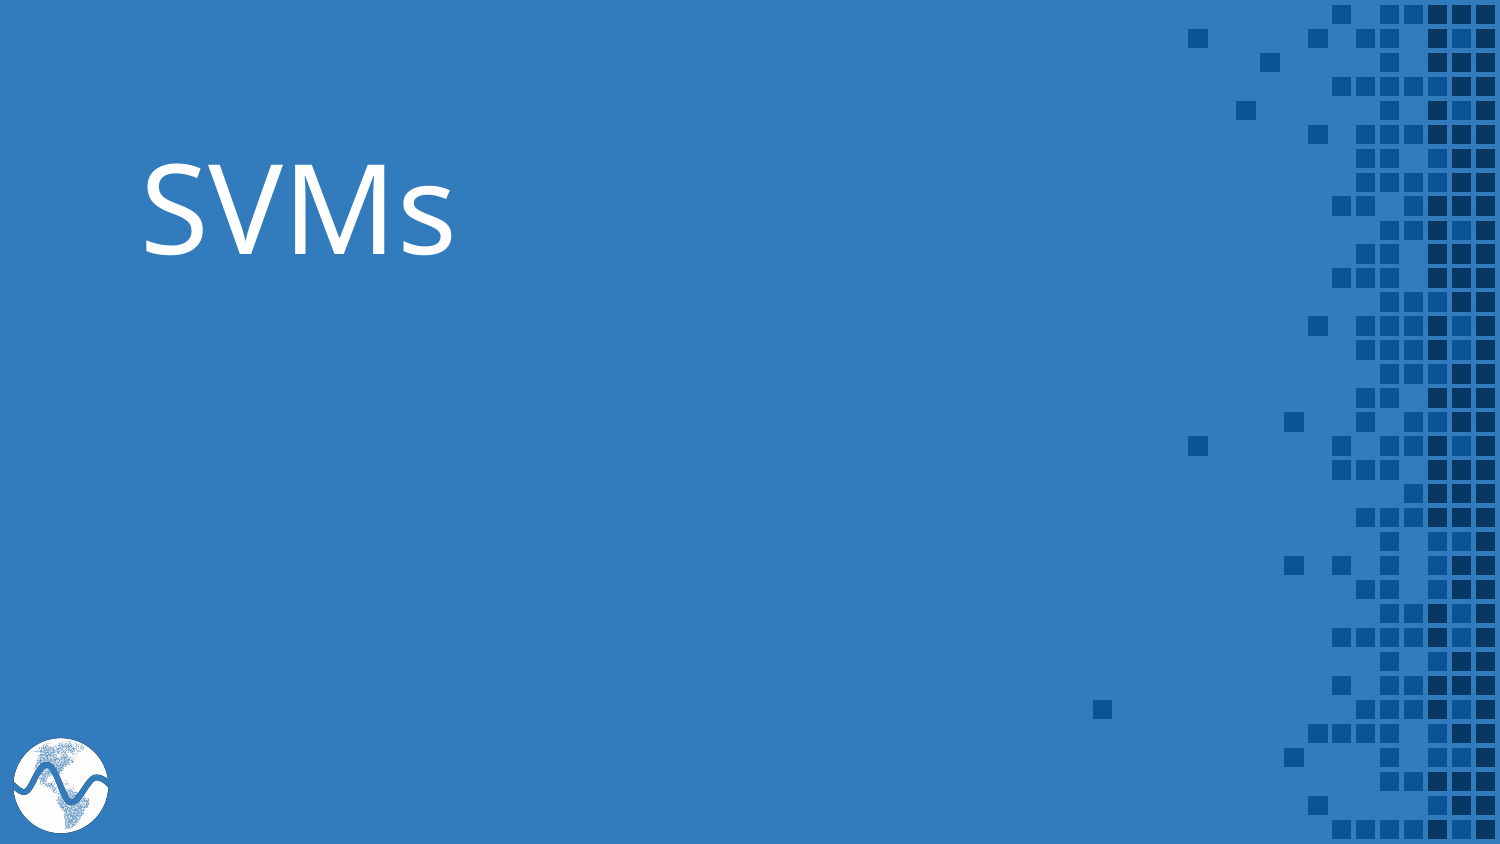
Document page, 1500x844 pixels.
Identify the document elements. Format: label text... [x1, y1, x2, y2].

picture [0, 0, 1500, 844]
title SVMs [125, 114, 1011, 305]
